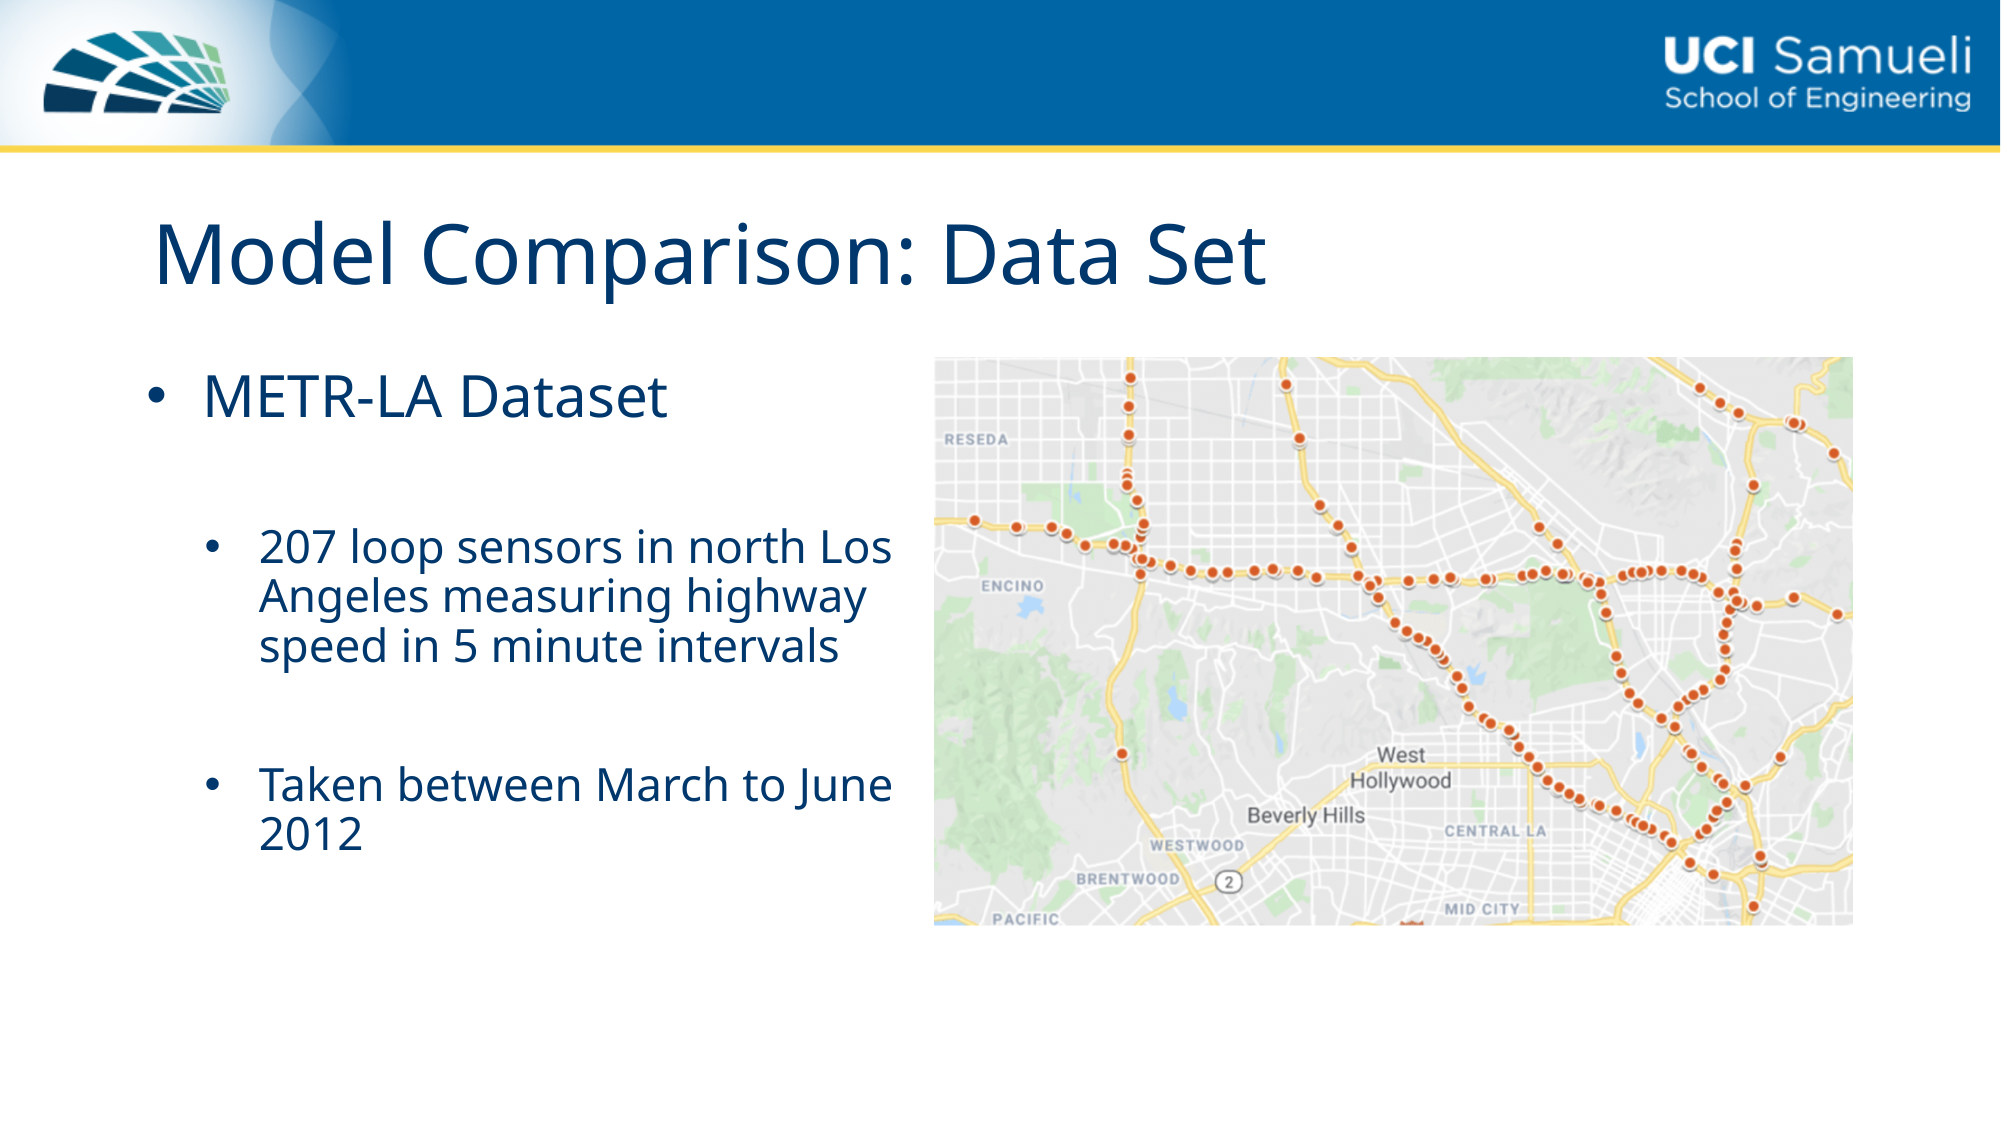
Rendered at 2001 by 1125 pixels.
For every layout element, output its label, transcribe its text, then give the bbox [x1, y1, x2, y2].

picture [0, 0, 2001, 1125]
title Model Comparison: Data Set [137, 149, 1863, 367]
list METR-LA Dataset 207 loop sensors in north Los Angeles measuring highway speed in 5 minute intervals Taken between March to June 2012 [112, 349, 923, 958]
